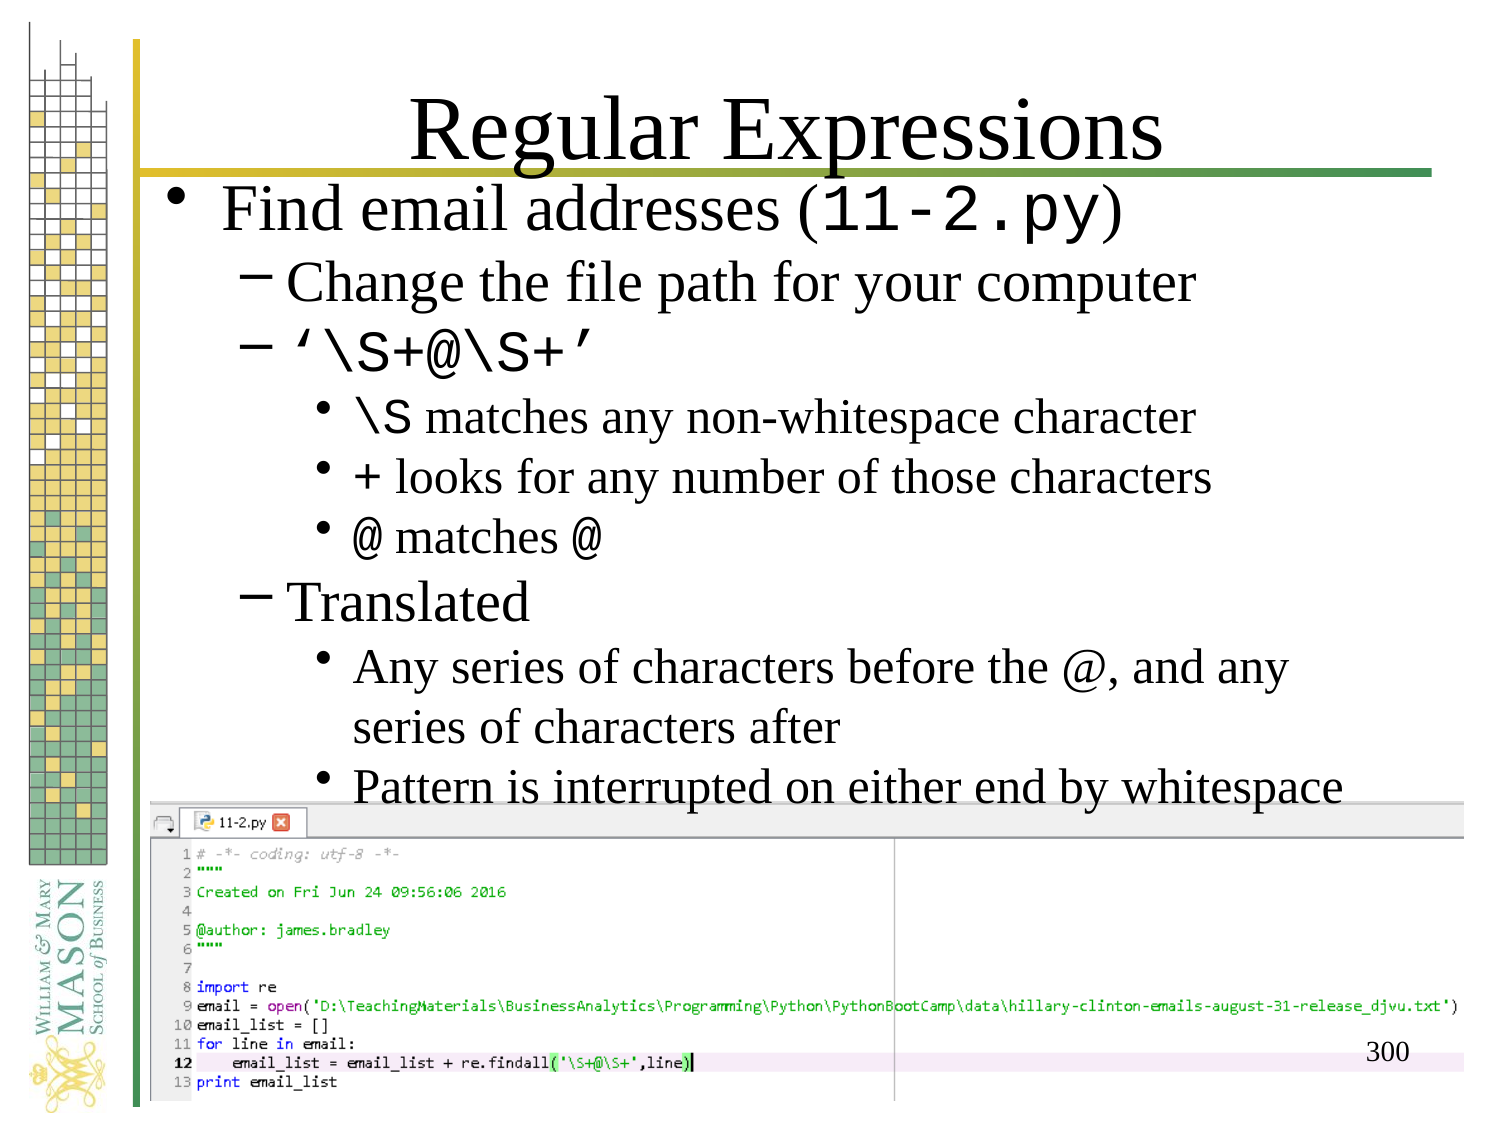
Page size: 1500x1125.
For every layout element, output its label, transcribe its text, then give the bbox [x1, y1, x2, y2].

title Boolean Statements [29, 879, 107, 1113]
title Regular Expressions [150, 45, 1425, 155]
list Find email addresses (11-2.py) Change the file path for your computer ‘\S+@\S+’ \S matches any non-whitespace character + looks for any number of those characters @ matches @ Translated Any series of characters before the @, and any series of characters after Pattern is interrupted on either end by whitespace [150, 155, 1425, 801]
picture [149, 801, 1465, 1101]
